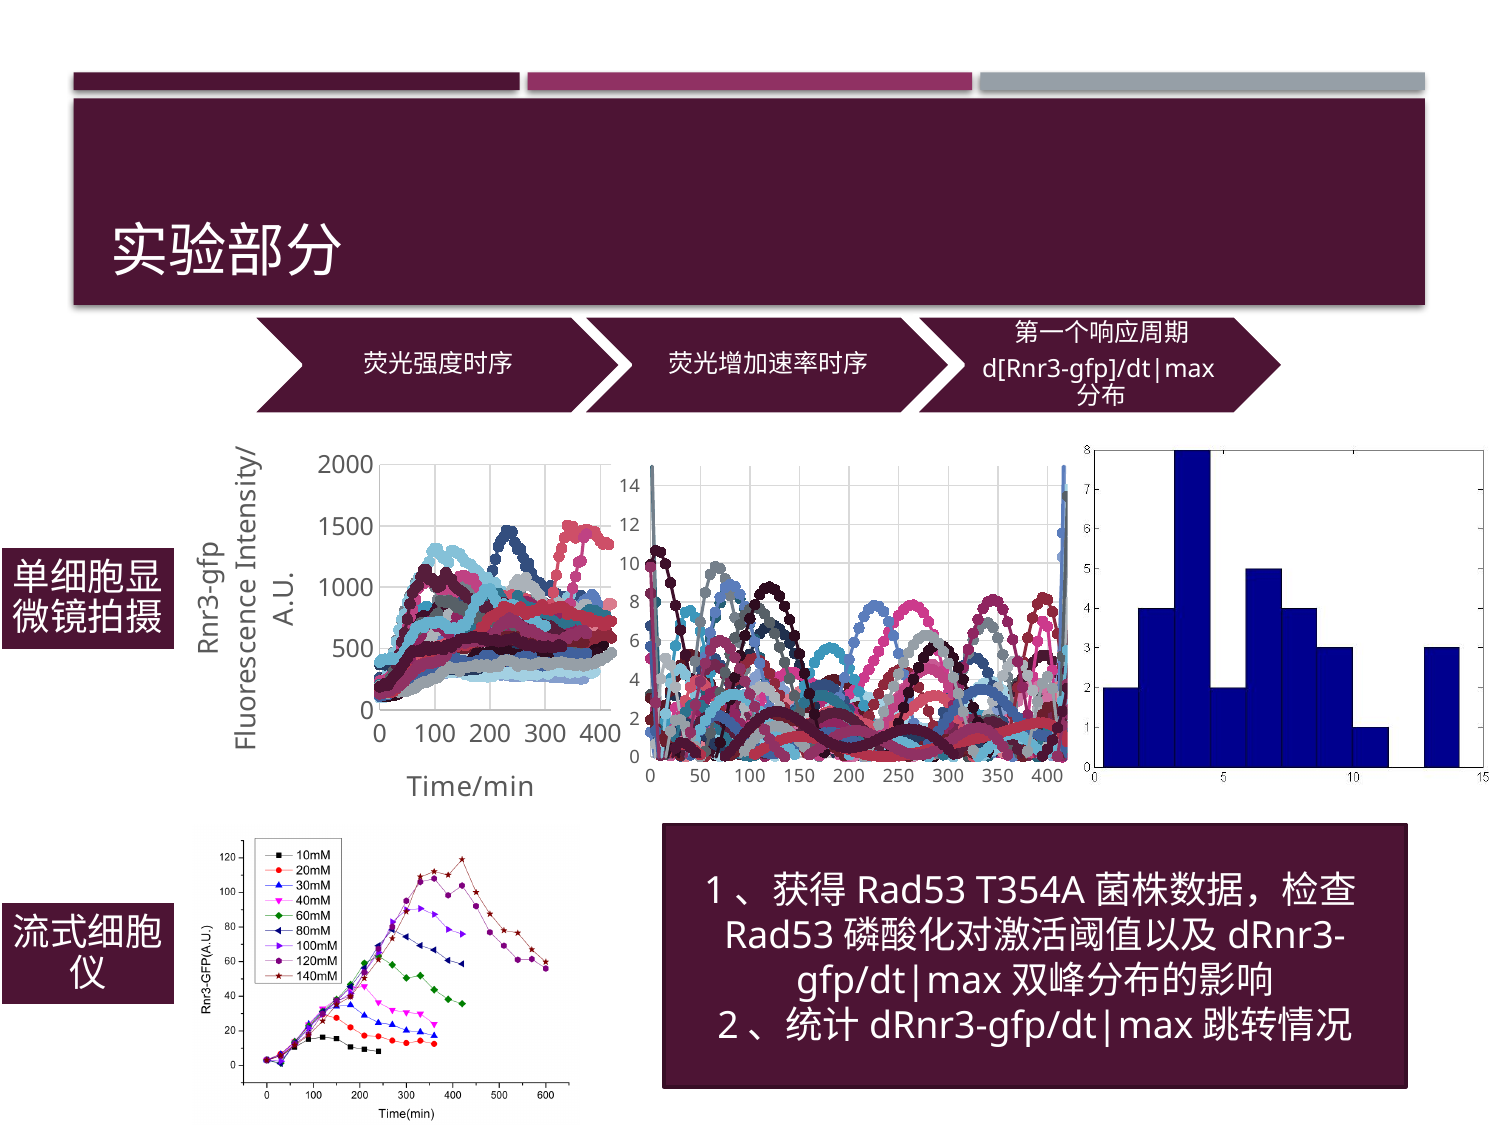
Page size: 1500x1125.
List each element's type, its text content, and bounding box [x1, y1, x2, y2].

picture [1067, 438, 1500, 788]
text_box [0, 438, 177, 1107]
title 实验部分 [95, 112, 1406, 291]
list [247, 315, 1285, 415]
chart [177, 438, 1074, 838]
text_box 1、获得Rad53 T354A菌株数据，检查Rad53磷酸化对激活阈值以及dRnr3-gfp/dt|max双峰分布的影响 2、统计dRnr3-gfp/dt|max跳转情况 [662, 823, 1408, 1089]
picture [191, 823, 581, 1125]
